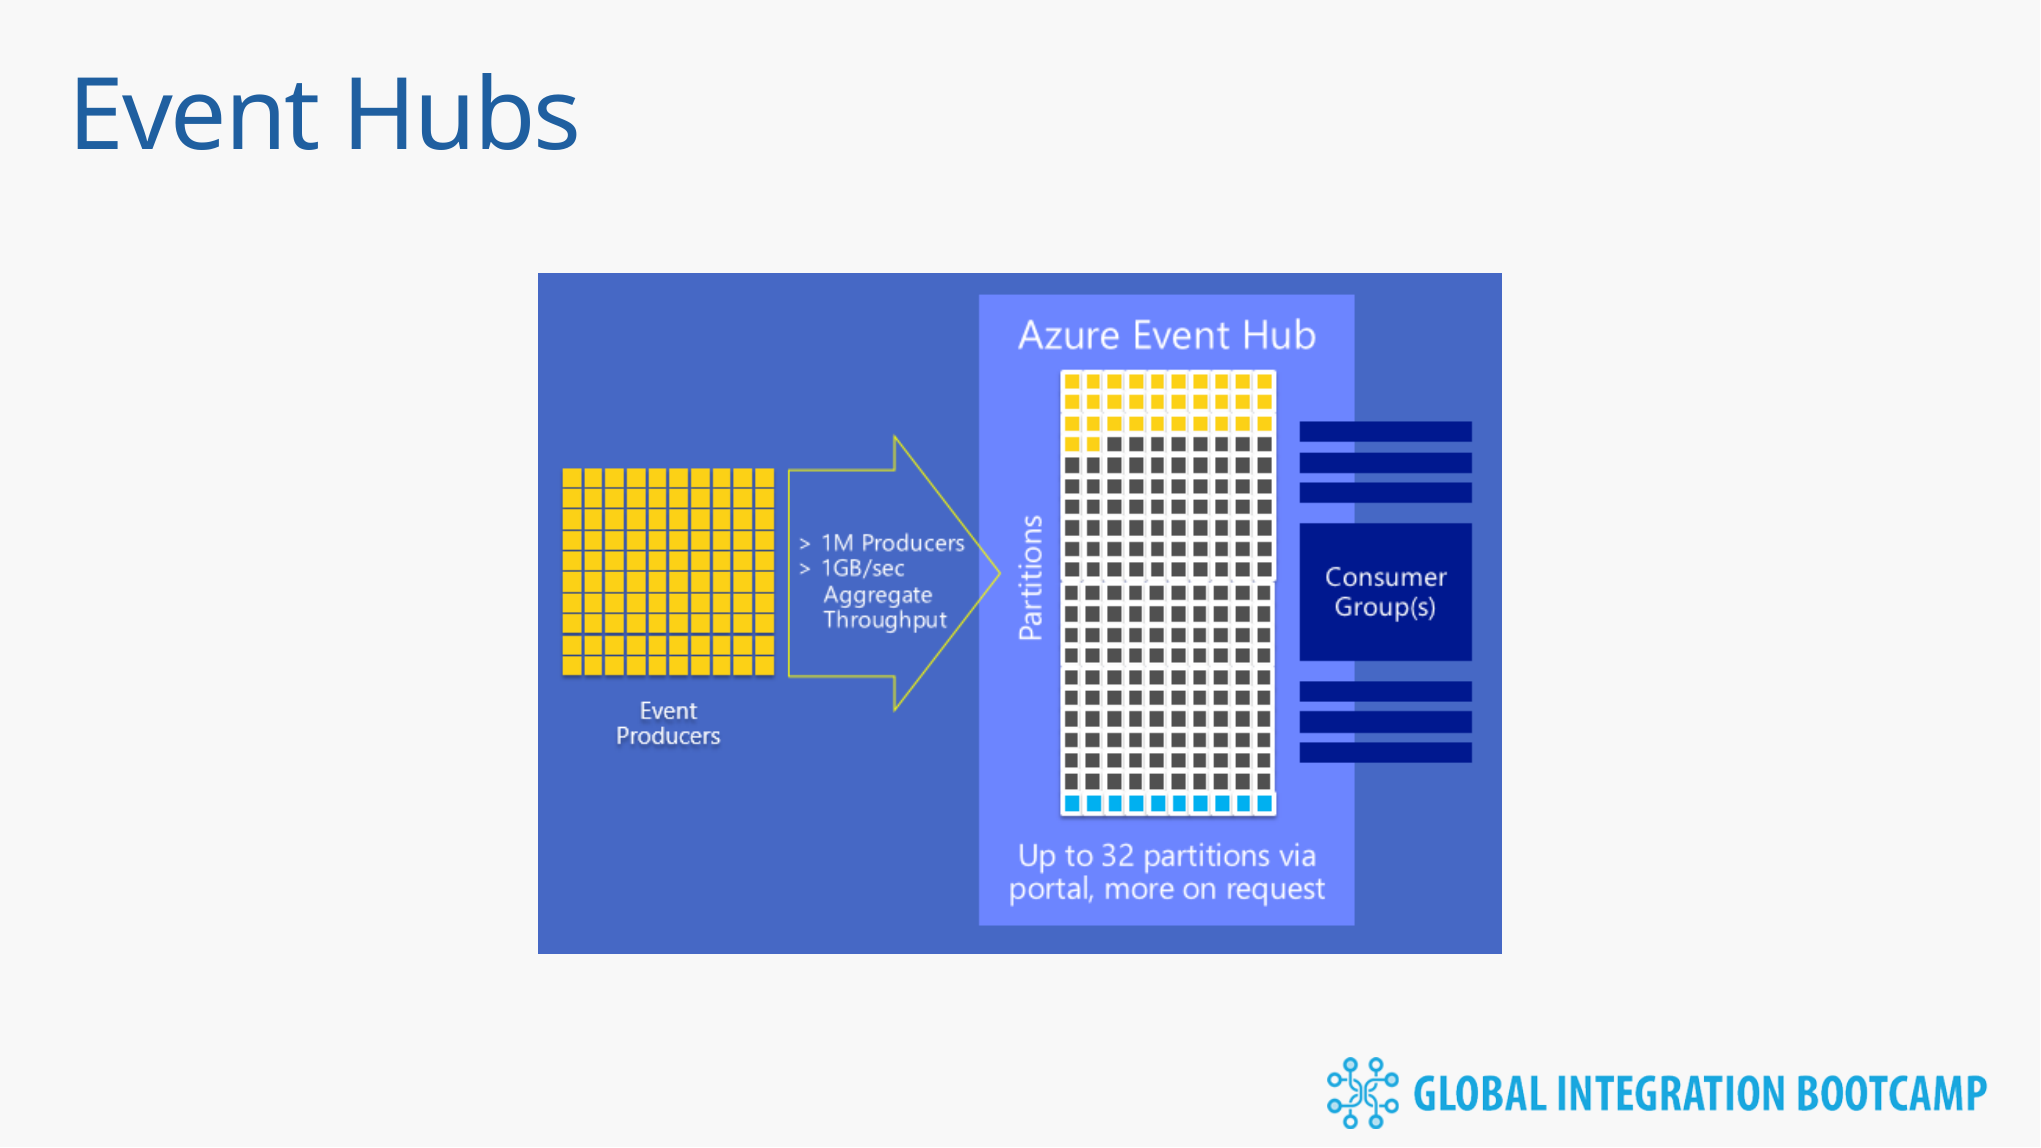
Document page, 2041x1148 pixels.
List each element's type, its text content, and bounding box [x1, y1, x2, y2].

picture [1327, 1057, 2036, 1129]
picture [538, 273, 1502, 954]
title Event Hubs [45, 48, 1996, 199]
